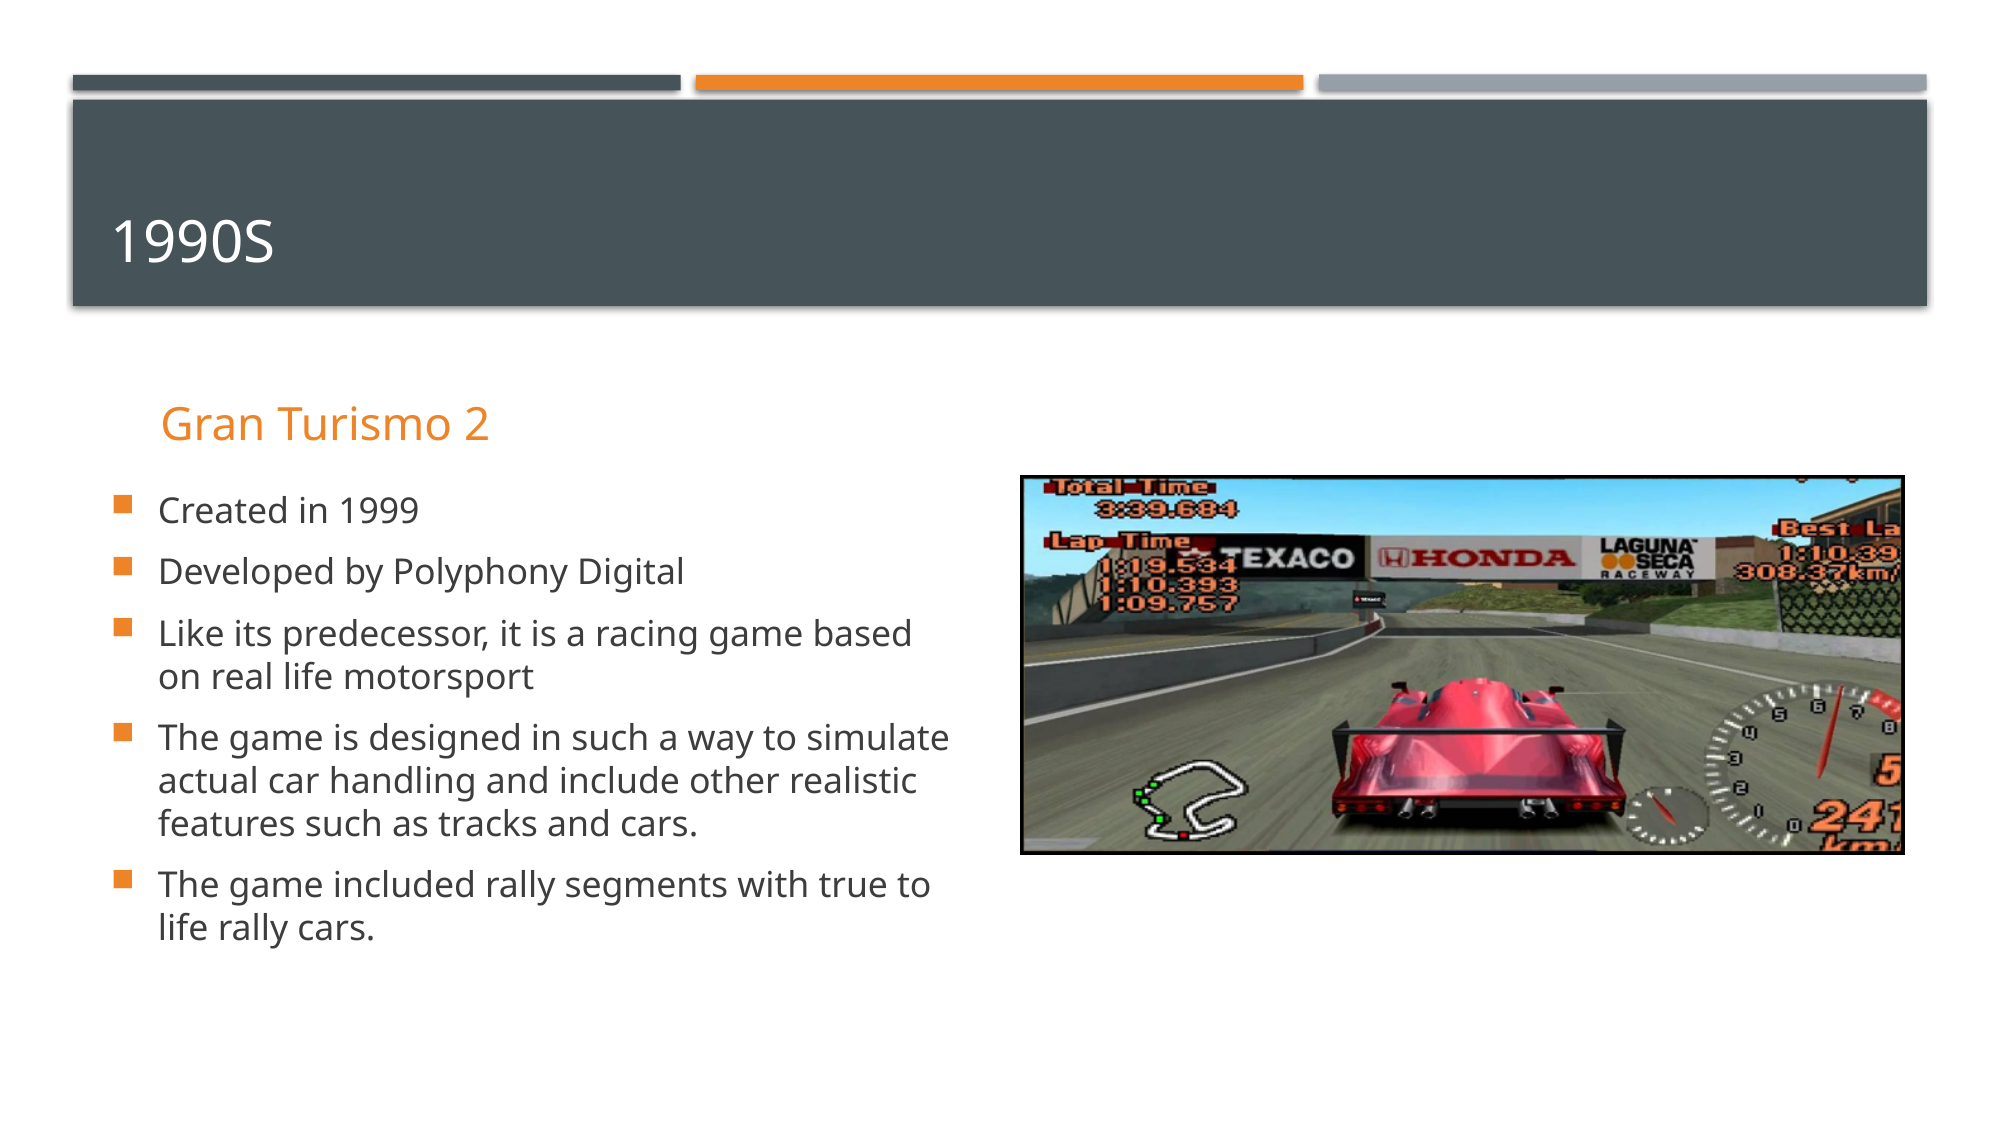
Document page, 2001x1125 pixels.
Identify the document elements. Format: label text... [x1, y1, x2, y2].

list Gran Turismo 2 [145, 369, 980, 458]
list Created in 1999 Developed by Polyphony Digital Like its predecessor, it is a racing game based on real life motorsport The game is designed in such a way to simulate actual car handling and include other realistic features such as tracks and cars. The game included rally segments with true to life rally cars. [95, 479, 980, 962]
title 1990s [95, 119, 1905, 282]
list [1019, 475, 1906, 856]
